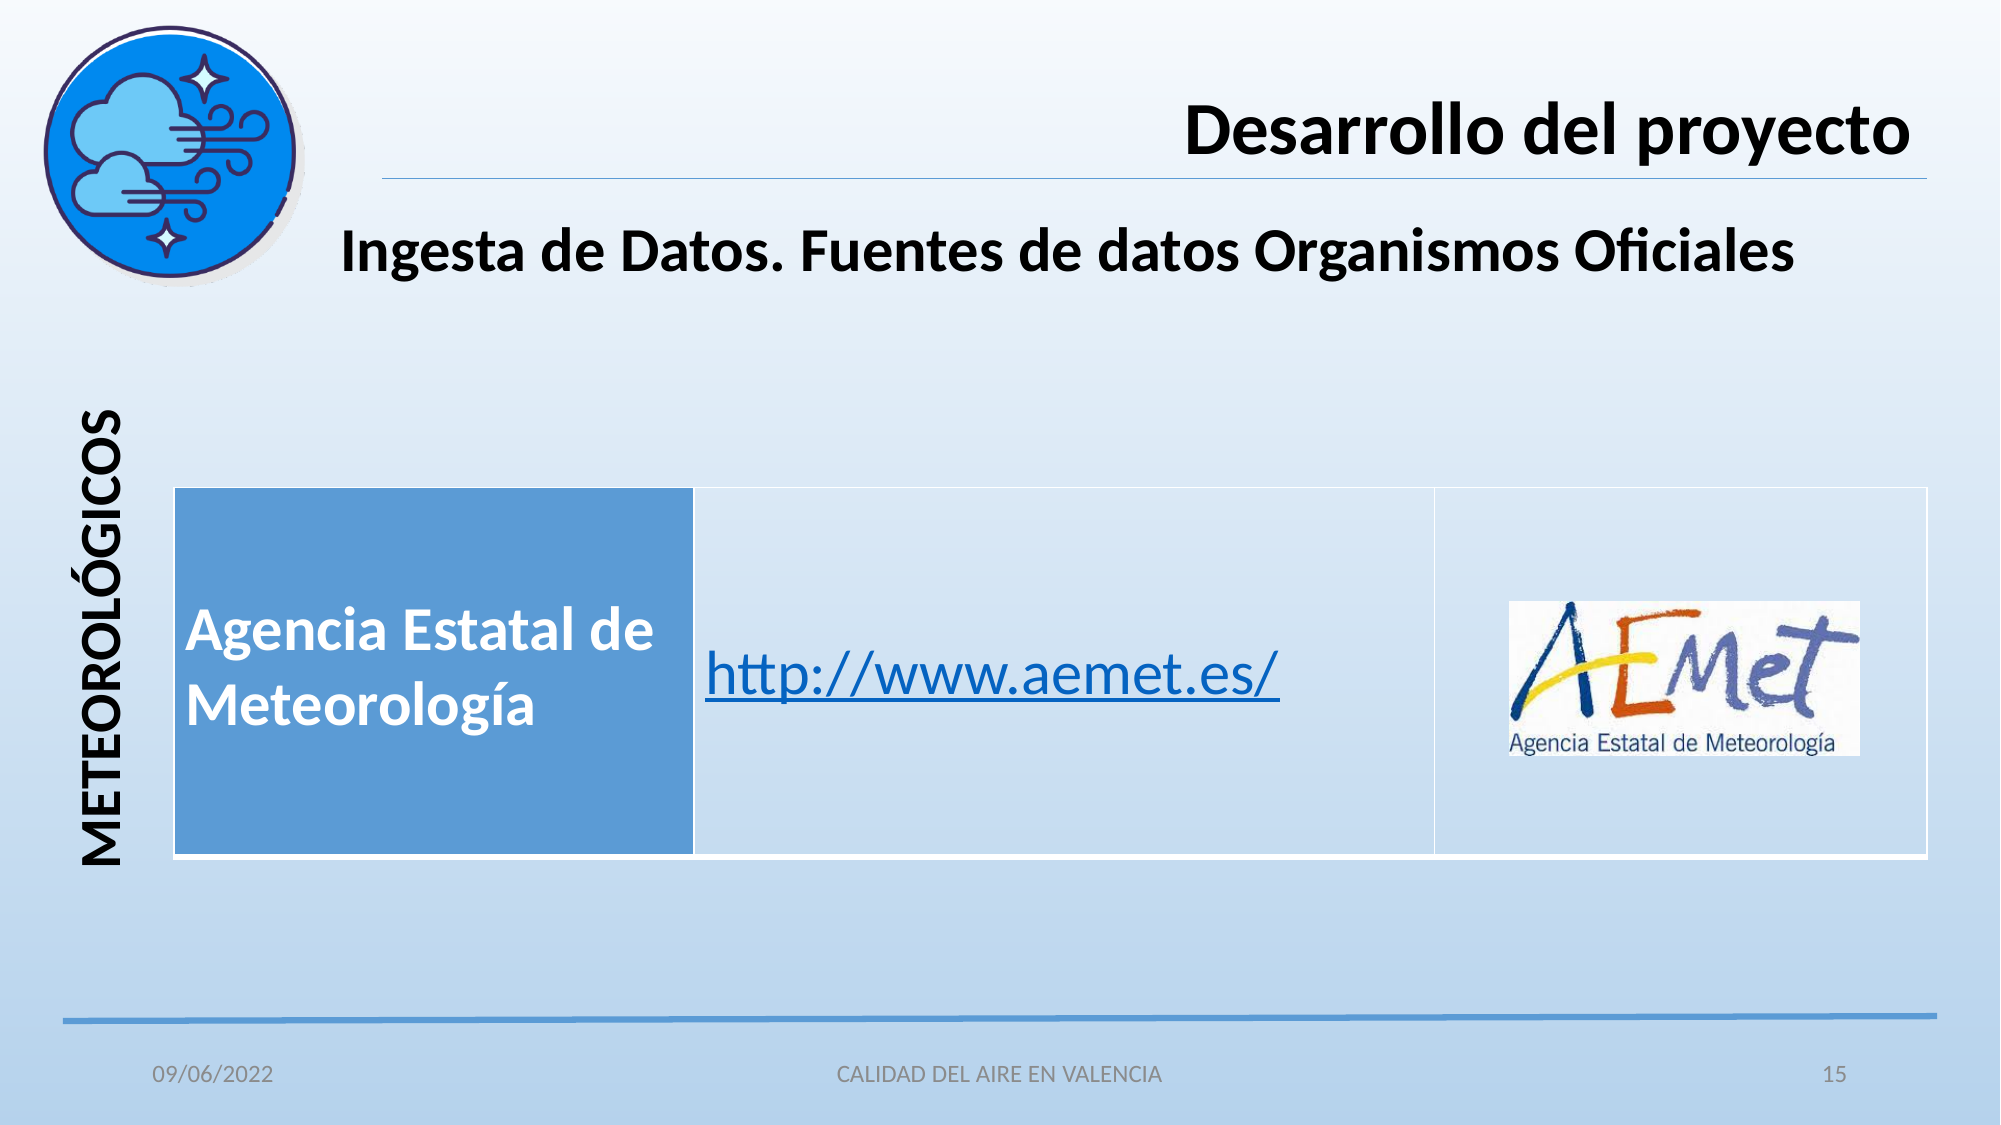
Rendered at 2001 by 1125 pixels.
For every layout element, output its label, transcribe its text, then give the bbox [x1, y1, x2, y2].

table_header Agencia Estatal de Meteorología [175, 488, 693, 854]
text_box METEOROLÓGICOS [55, 394, 140, 884]
table_header [1435, 488, 1926, 854]
text_box Ingesta de Datos. Fuentes de datos Organismos Oficiales [325, 201, 1819, 292]
picture [1509, 601, 1860, 756]
slide_number 15 [1412, 1042, 1863, 1103]
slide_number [137, 1042, 588, 1103]
table_header http://www.aemet.es/ [695, 488, 1434, 854]
picture [37, 19, 313, 295]
footer CALIDAD DEL AIRE EN VALENCIA [662, 1042, 1338, 1103]
text_box Desarrollo del proyecto [815, 72, 1927, 178]
